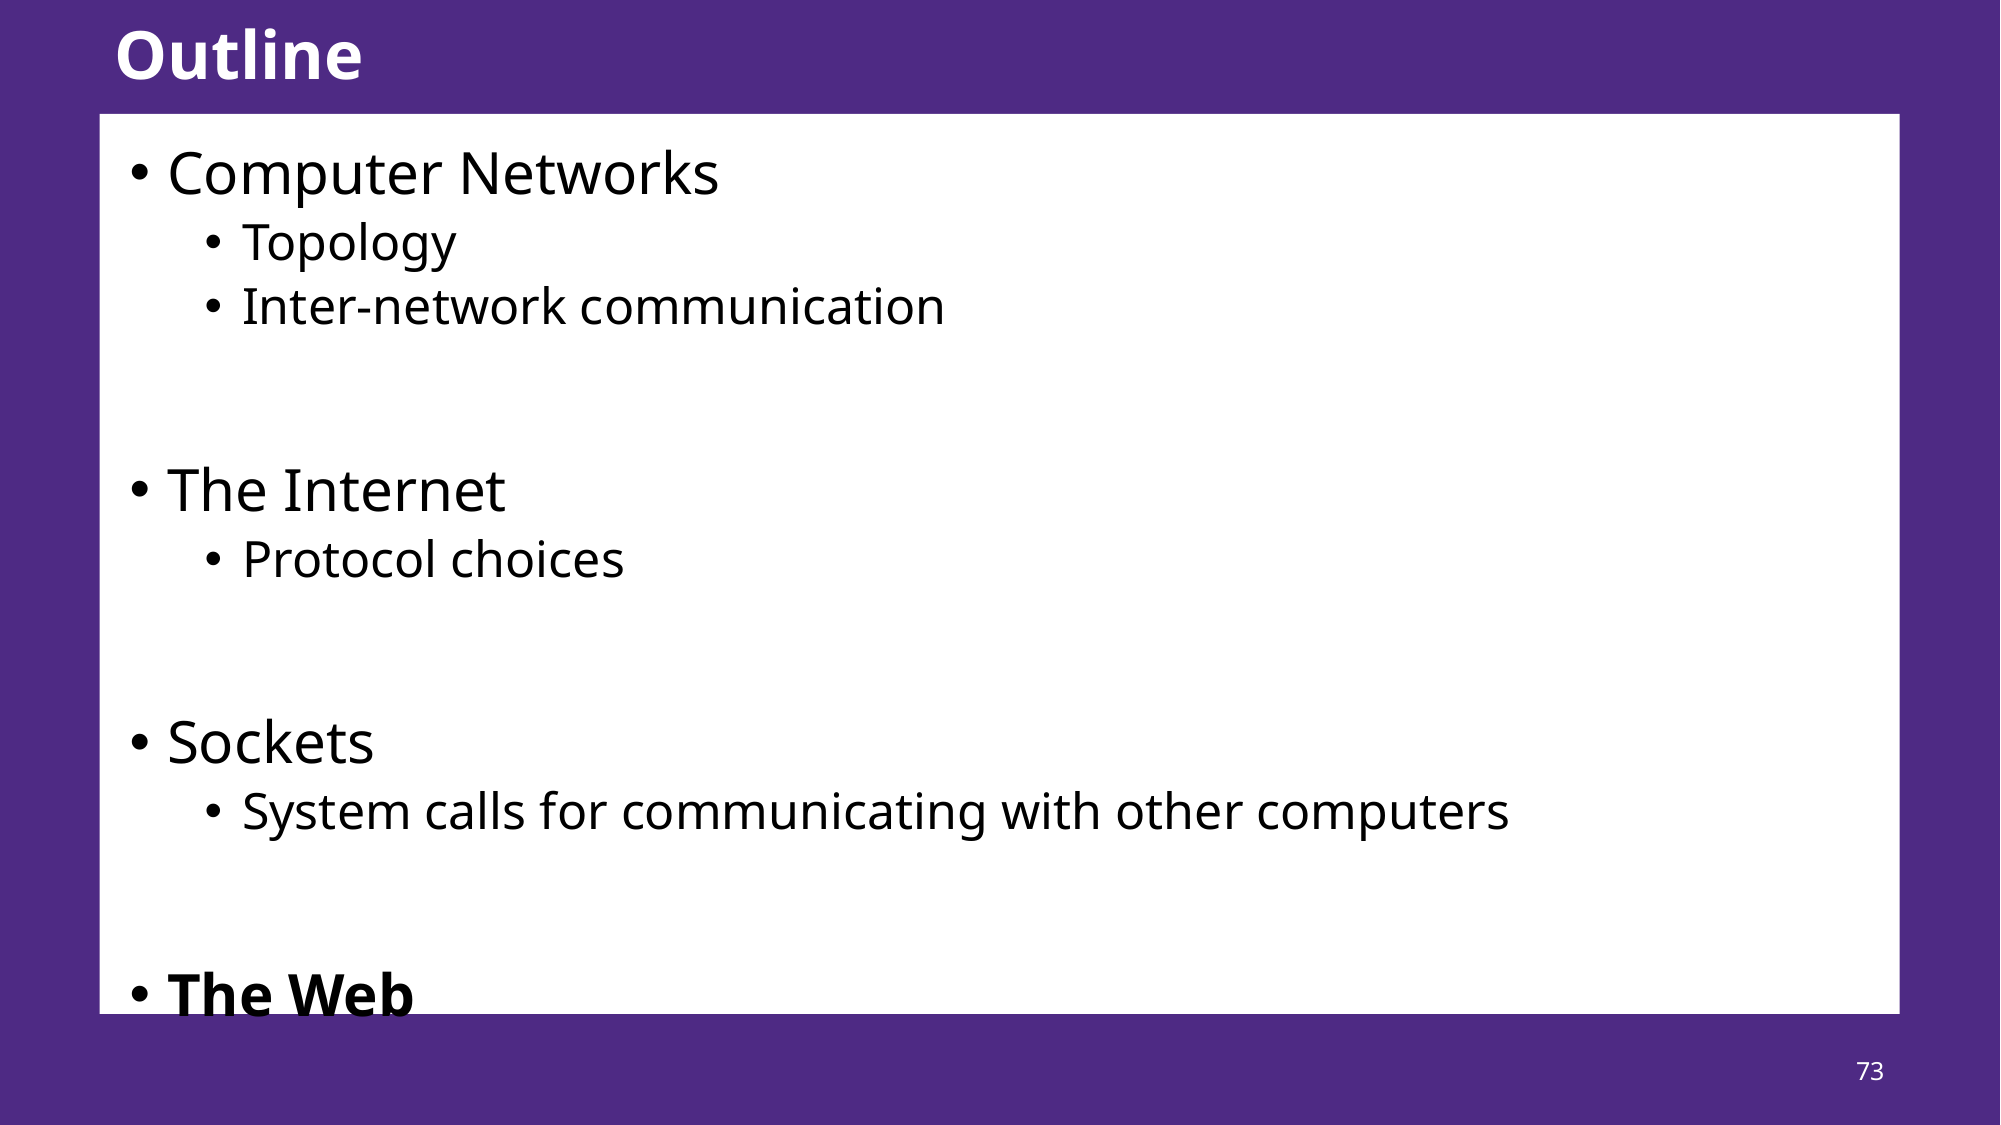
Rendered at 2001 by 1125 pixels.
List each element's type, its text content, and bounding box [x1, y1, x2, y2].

slide_number 73 [1749, 1042, 1900, 1103]
title Outline [99, 1, 1900, 114]
list Computer Networks Topology Inter-network communication The Internet Protocol choices Sockets System calls for communicating with other computers The Web [99, 114, 1900, 1014]
